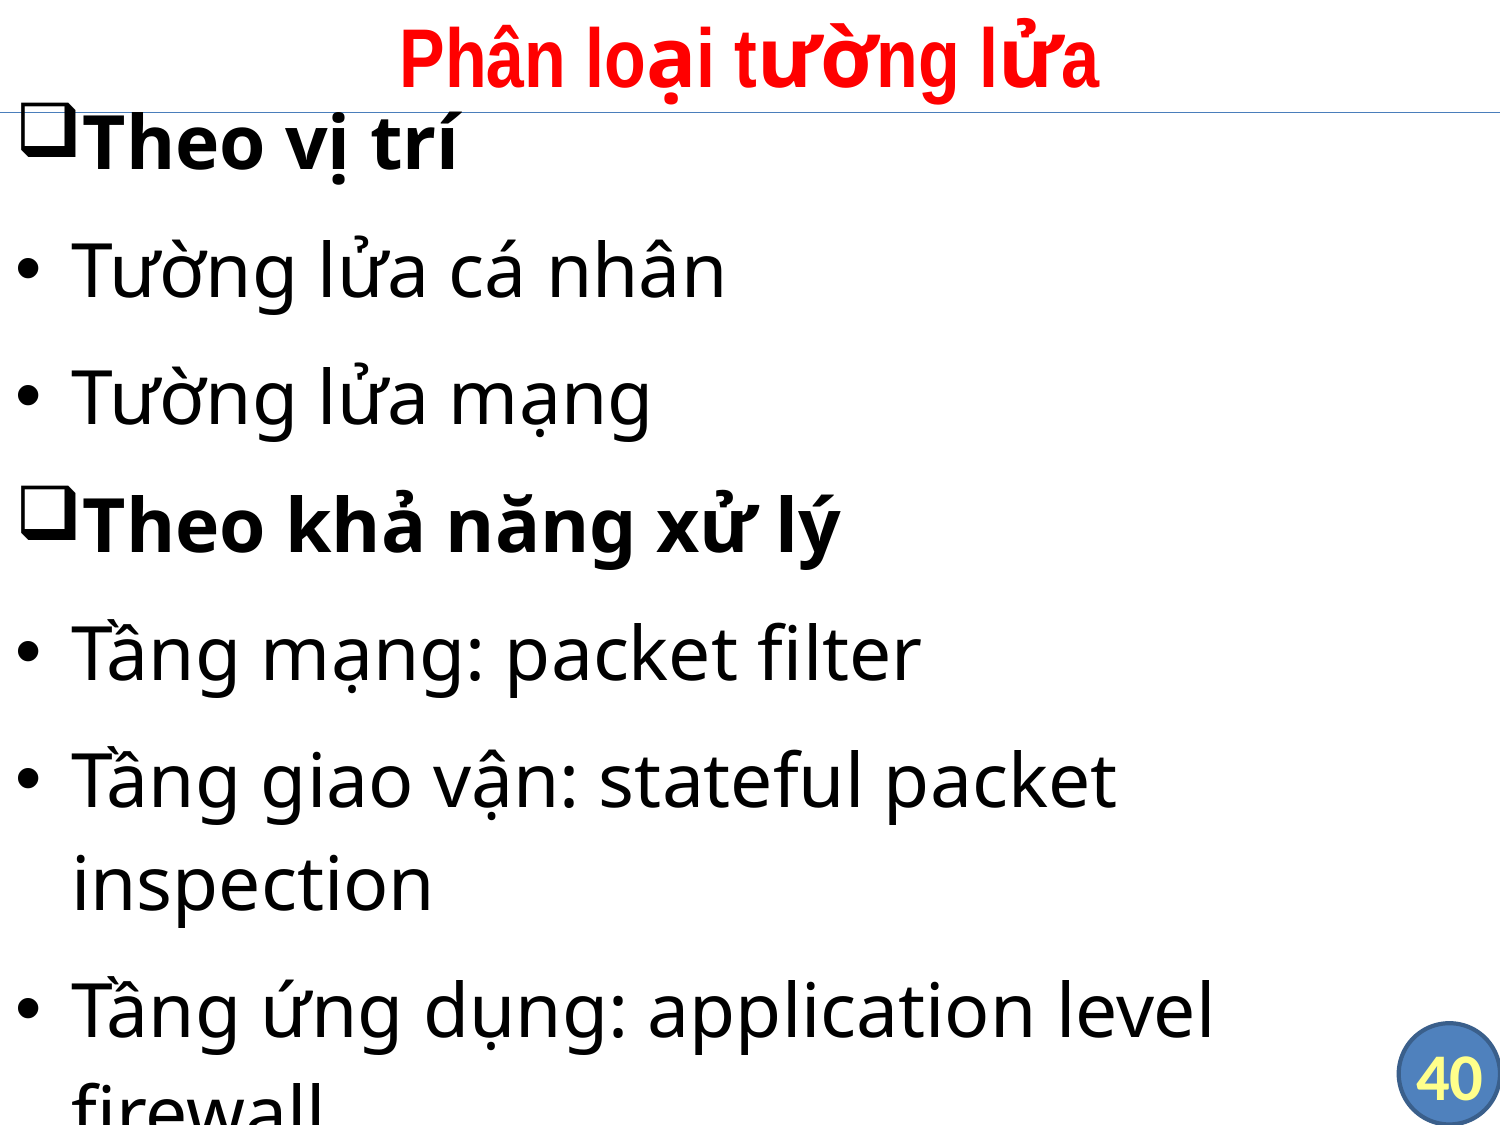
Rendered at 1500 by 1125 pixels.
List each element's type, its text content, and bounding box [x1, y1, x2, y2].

title Phân loại tường lửa [0, 0, 1500, 113]
list Theo vị trí Tường lửa cá nhân Tường lửa mạng Theo khả năng xử lý Tầng mạng: packet filter Tầng giao vận: stateful packet inspection Tầng ứng dụng: application level firewall [0, 113, 1500, 1125]
slide_number 40 [1399, 1023, 1500, 1125]
